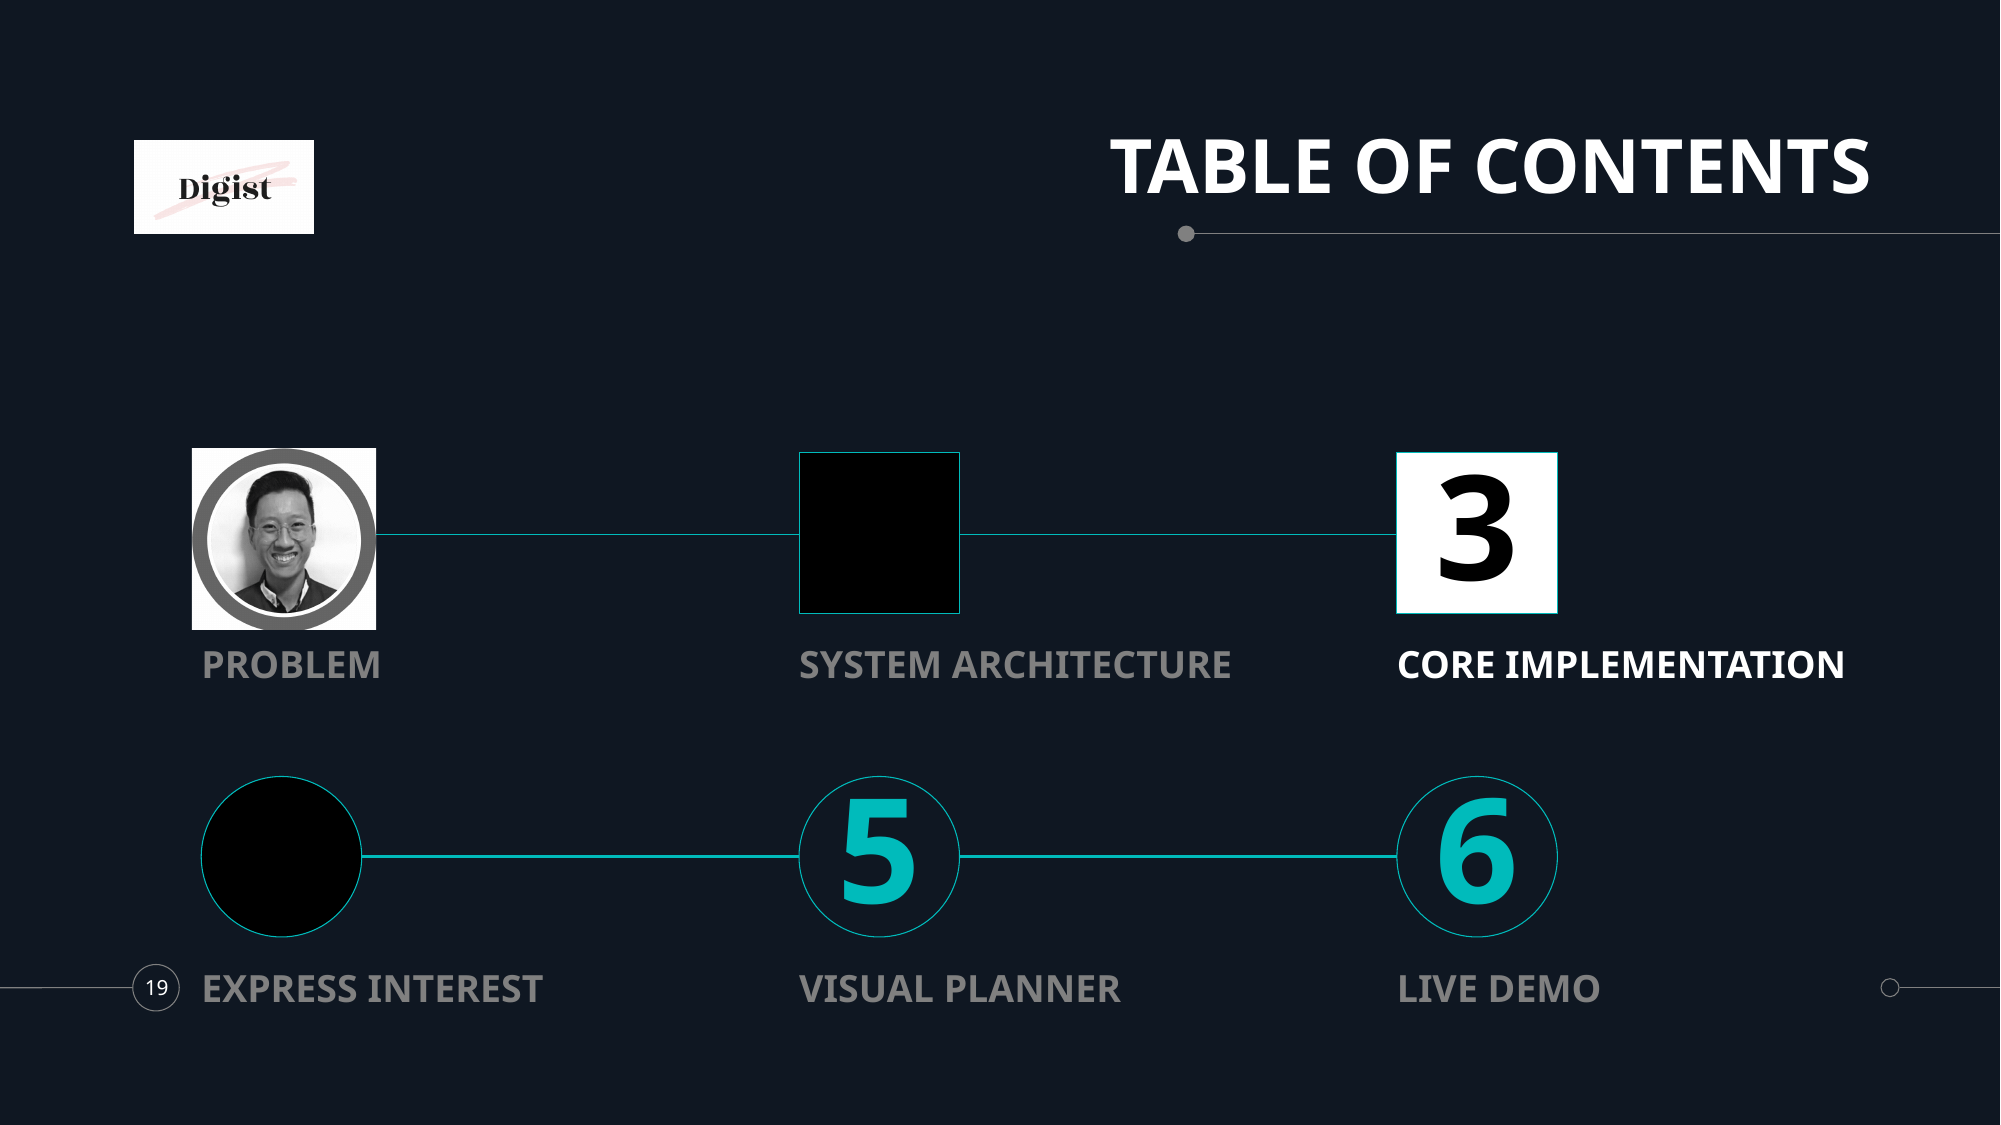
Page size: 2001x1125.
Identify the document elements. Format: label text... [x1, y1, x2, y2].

list SYSTEM ARCHITECTURE [799, 632, 1283, 687]
picture [134, 140, 314, 234]
text_box EXPRESS INTEREST [201, 956, 685, 1011]
title TABLE OF CONTENTS [837, 116, 1873, 210]
text_box VISUAL PLANNER [799, 956, 1283, 1011]
picture [191, 448, 377, 631]
list PROBLEM [201, 632, 685, 687]
text_box 5 [799, 776, 960, 937]
list CORE IMPLEMENTATION [1396, 632, 1880, 687]
list 3 [1396, 452, 1558, 614]
text_box 6 [1396, 776, 1558, 937]
text_box 4 [201, 776, 362, 937]
list 2 [799, 452, 960, 614]
text_box LIVE DEMO [1396, 956, 1880, 1011]
slide_number 19 [127, 964, 186, 1014]
